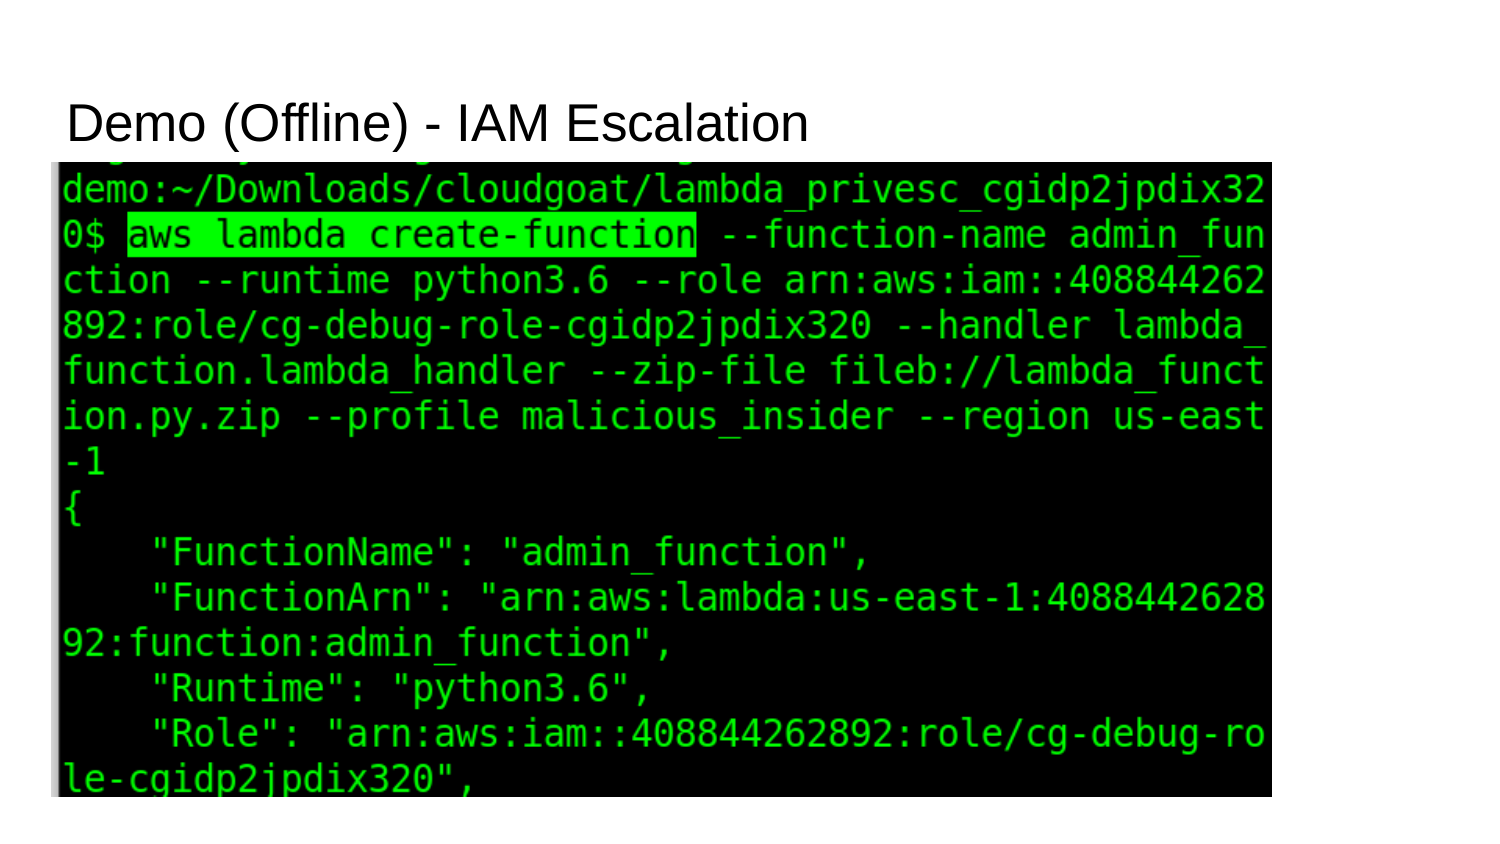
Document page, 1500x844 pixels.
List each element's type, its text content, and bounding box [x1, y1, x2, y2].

picture [50, 161, 1272, 797]
title Demo (Offline) - IAM Escalation [51, 72, 1449, 167]
